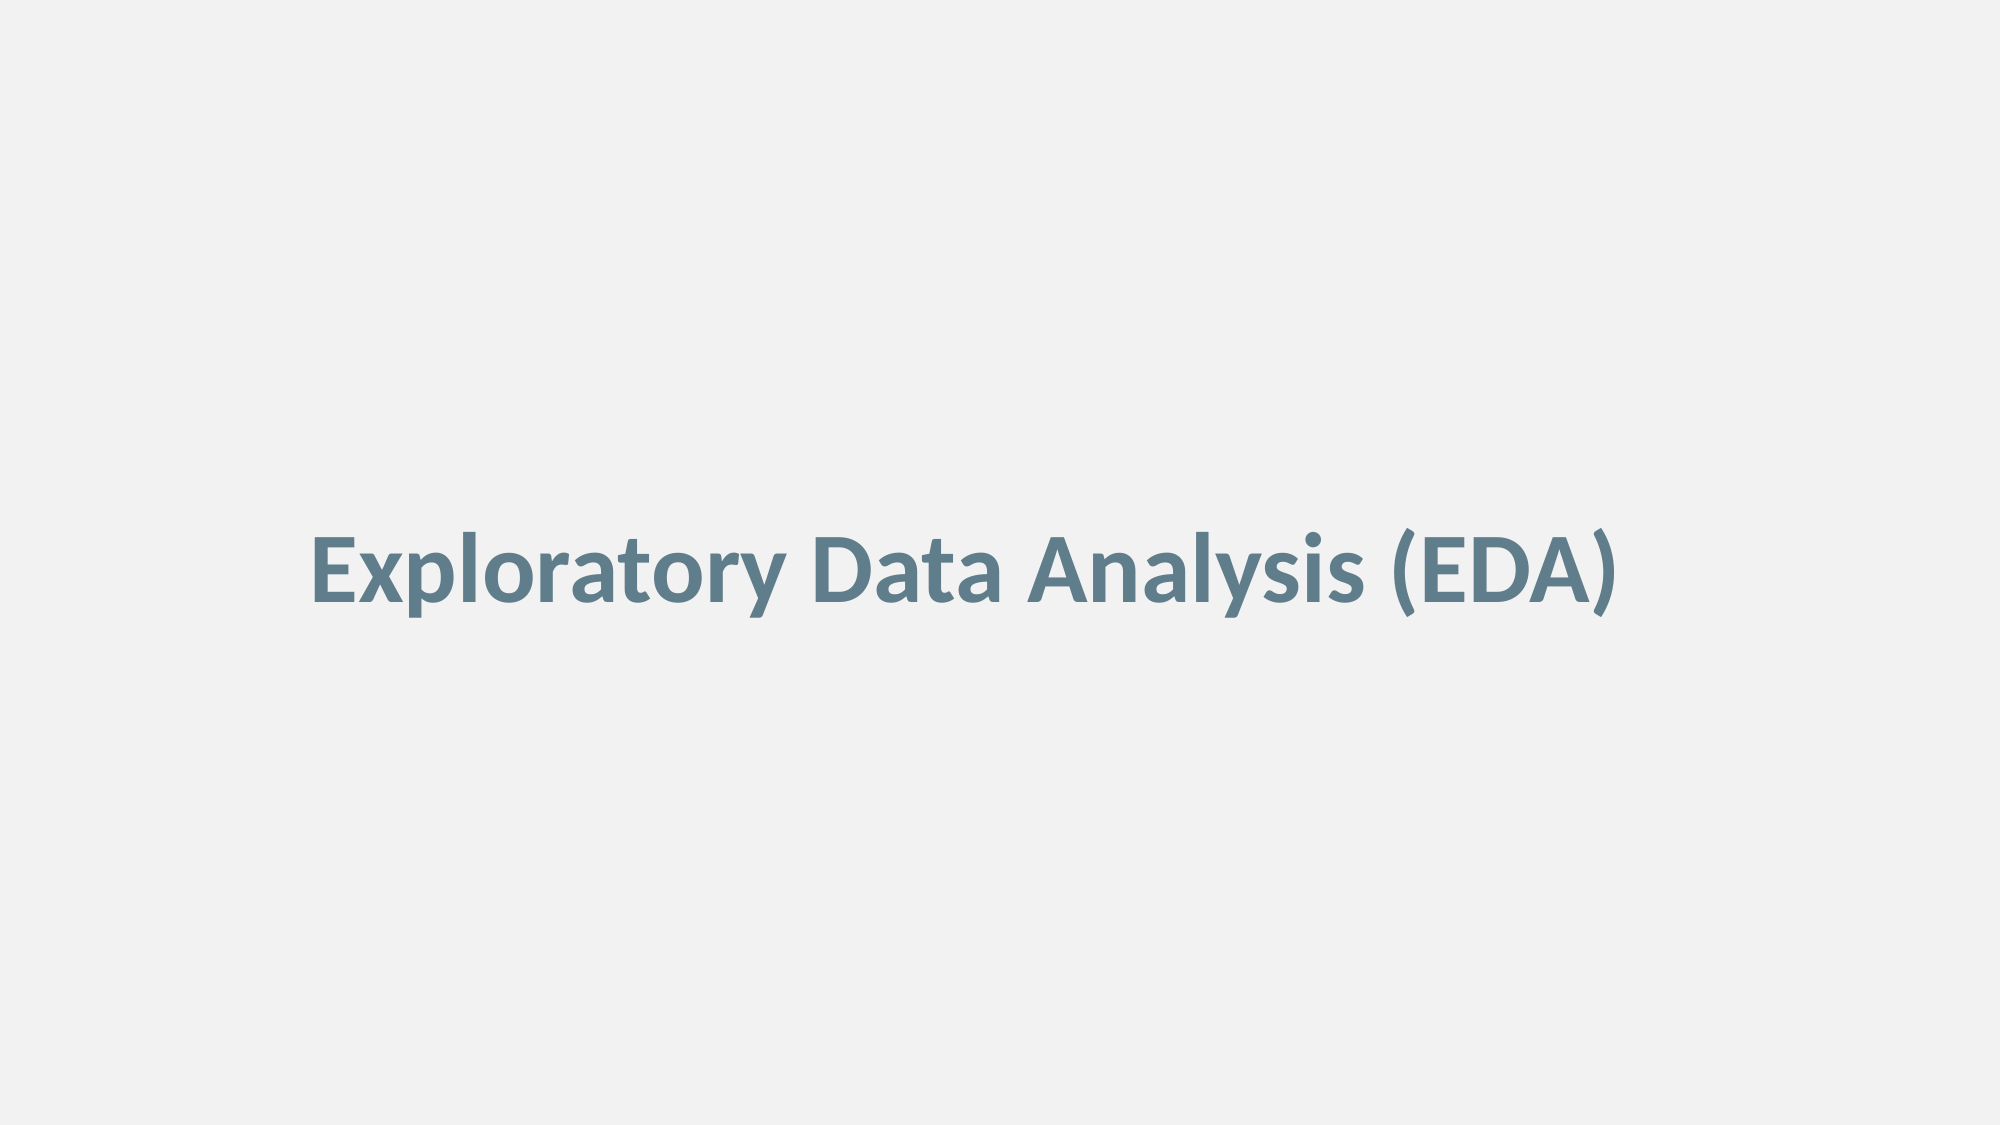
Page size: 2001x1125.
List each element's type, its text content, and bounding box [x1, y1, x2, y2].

text_box Exploratory Data Analysis (EDA) [286, 495, 1646, 630]
